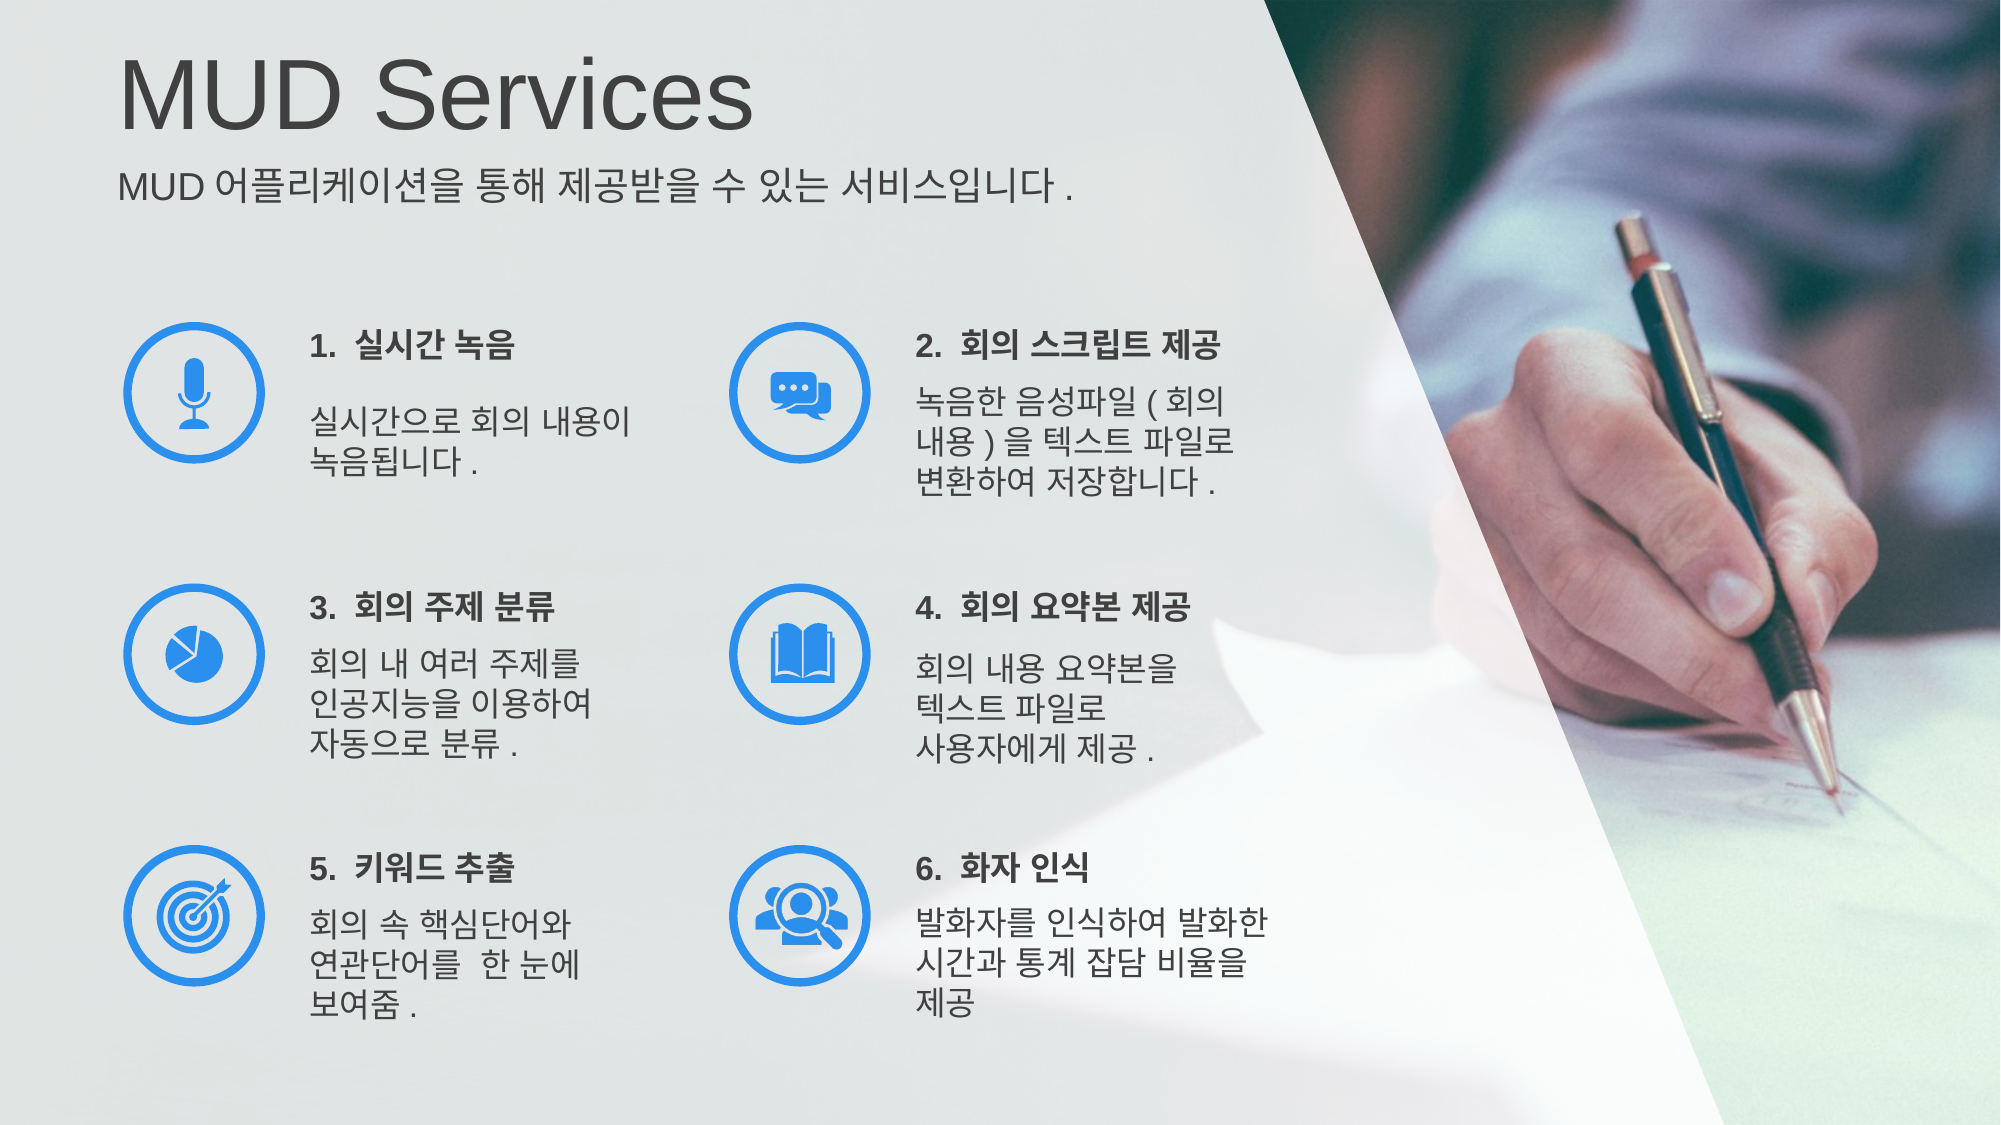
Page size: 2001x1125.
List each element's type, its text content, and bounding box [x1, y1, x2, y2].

text_box [175, 355, 213, 432]
text_box [731, 324, 869, 462]
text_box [294, 577, 694, 772]
list MUD Services [102, 26, 2000, 153]
text_box [125, 585, 263, 723]
text_box [768, 370, 834, 423]
text_box 6. 화자 인식 [900, 840, 1300, 894]
text_box [768, 977, 832, 985]
picture [748, 863, 854, 969]
text_box [731, 585, 869, 723]
list MUD어플리케이션을 통해 제공받을 수 있는 서비스입니다. [102, 153, 2000, 216]
text_box 발화자를 인식하여 발화한 시간과 통계 잡담 비율을 제공 [900, 894, 1317, 1030]
text_box [125, 847, 263, 985]
text_box [731, 877, 743, 955]
text_box [757, 847, 843, 862]
text_box [125, 324, 263, 462]
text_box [294, 316, 694, 490]
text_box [900, 577, 1300, 777]
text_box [900, 316, 1300, 510]
picture [1265, 0, 2001, 1125]
text_box [154, 875, 234, 956]
text_box [859, 880, 869, 951]
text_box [294, 839, 694, 1013]
text_box [163, 623, 225, 685]
